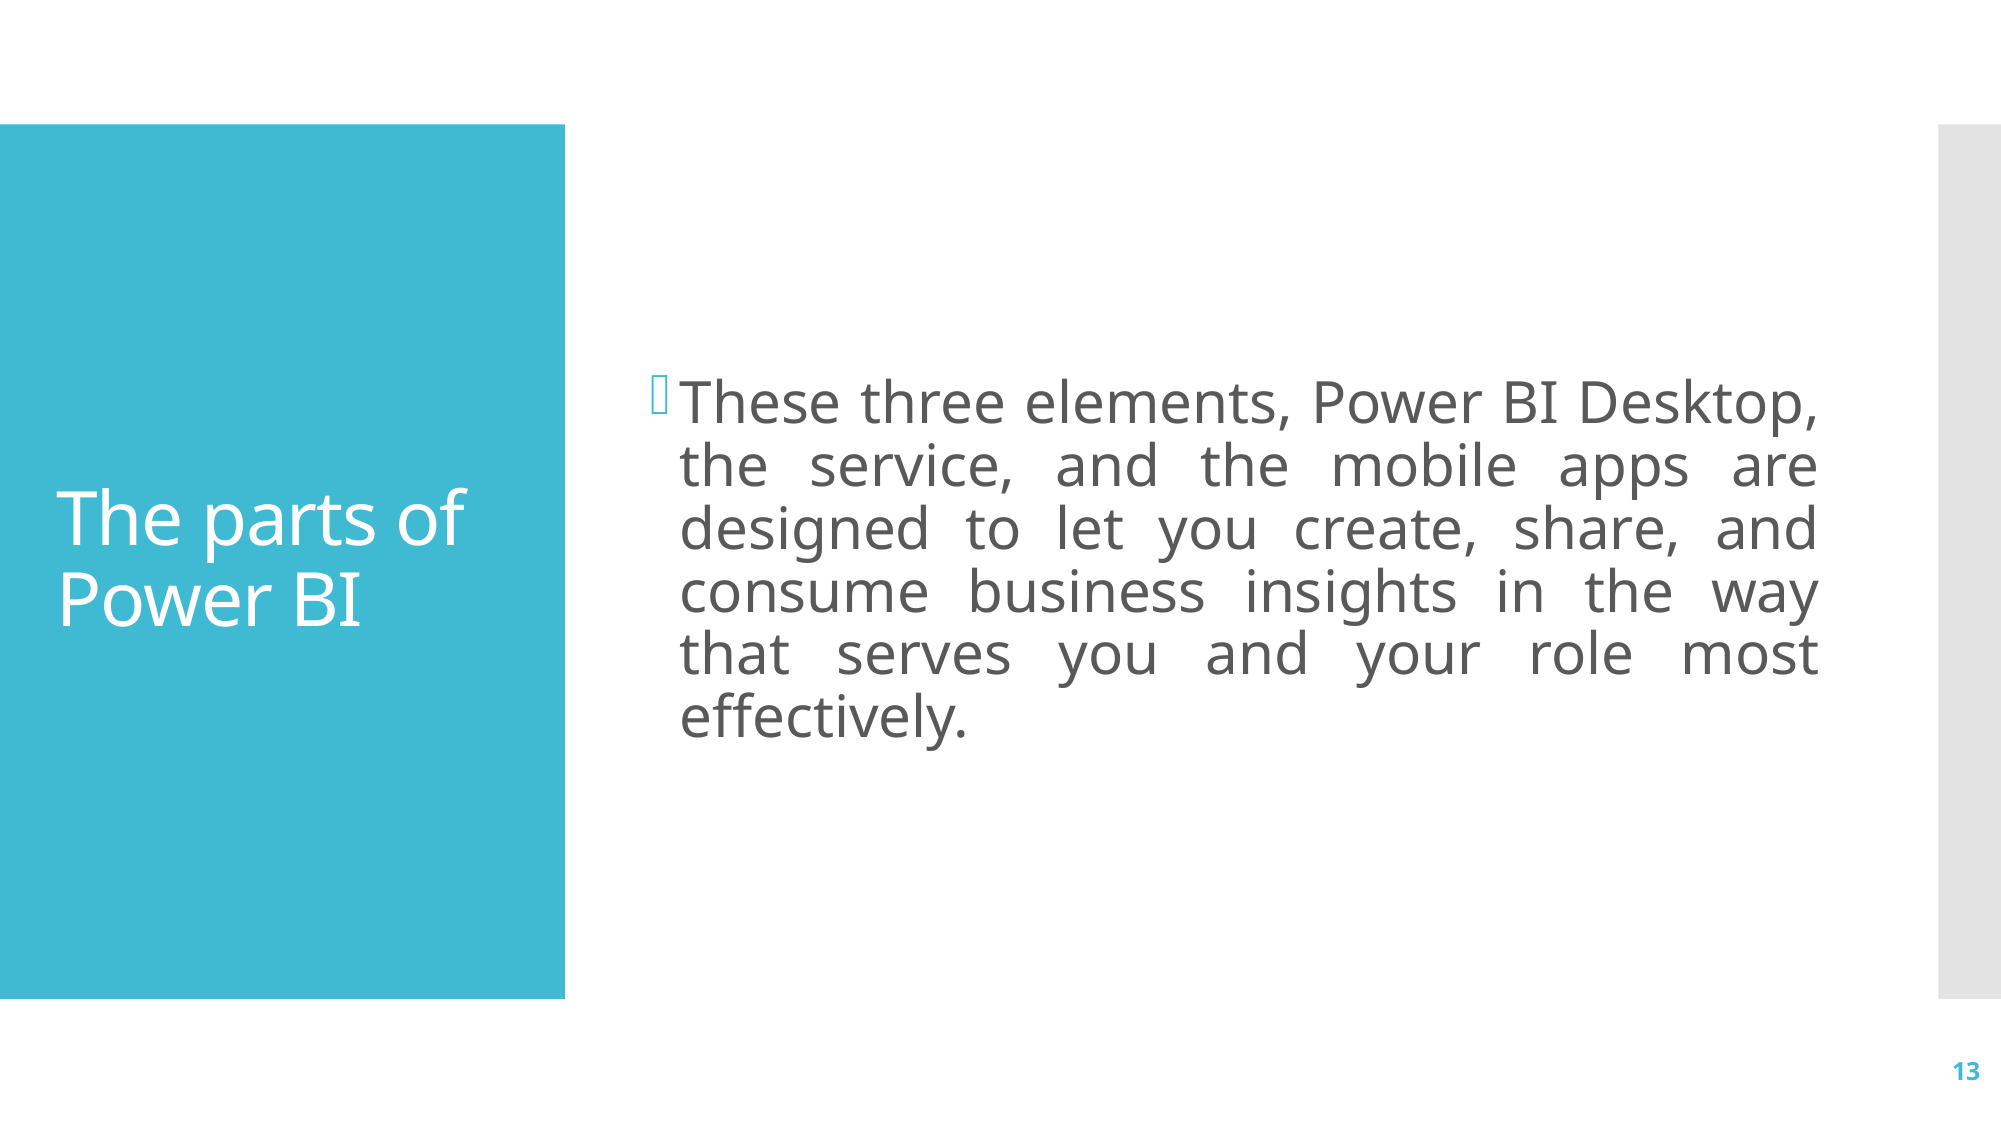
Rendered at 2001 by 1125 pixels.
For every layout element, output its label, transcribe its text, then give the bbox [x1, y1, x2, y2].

slide_number 13 [1744, 1042, 1996, 1103]
list These three elements, Power BI Desktop, the service, and the mobile apps are designed to let you create, share, and consume business insights in the way that serves you and your role most effectively. [634, 141, 1835, 982]
title The parts of Power BI [41, 184, 525, 940]
